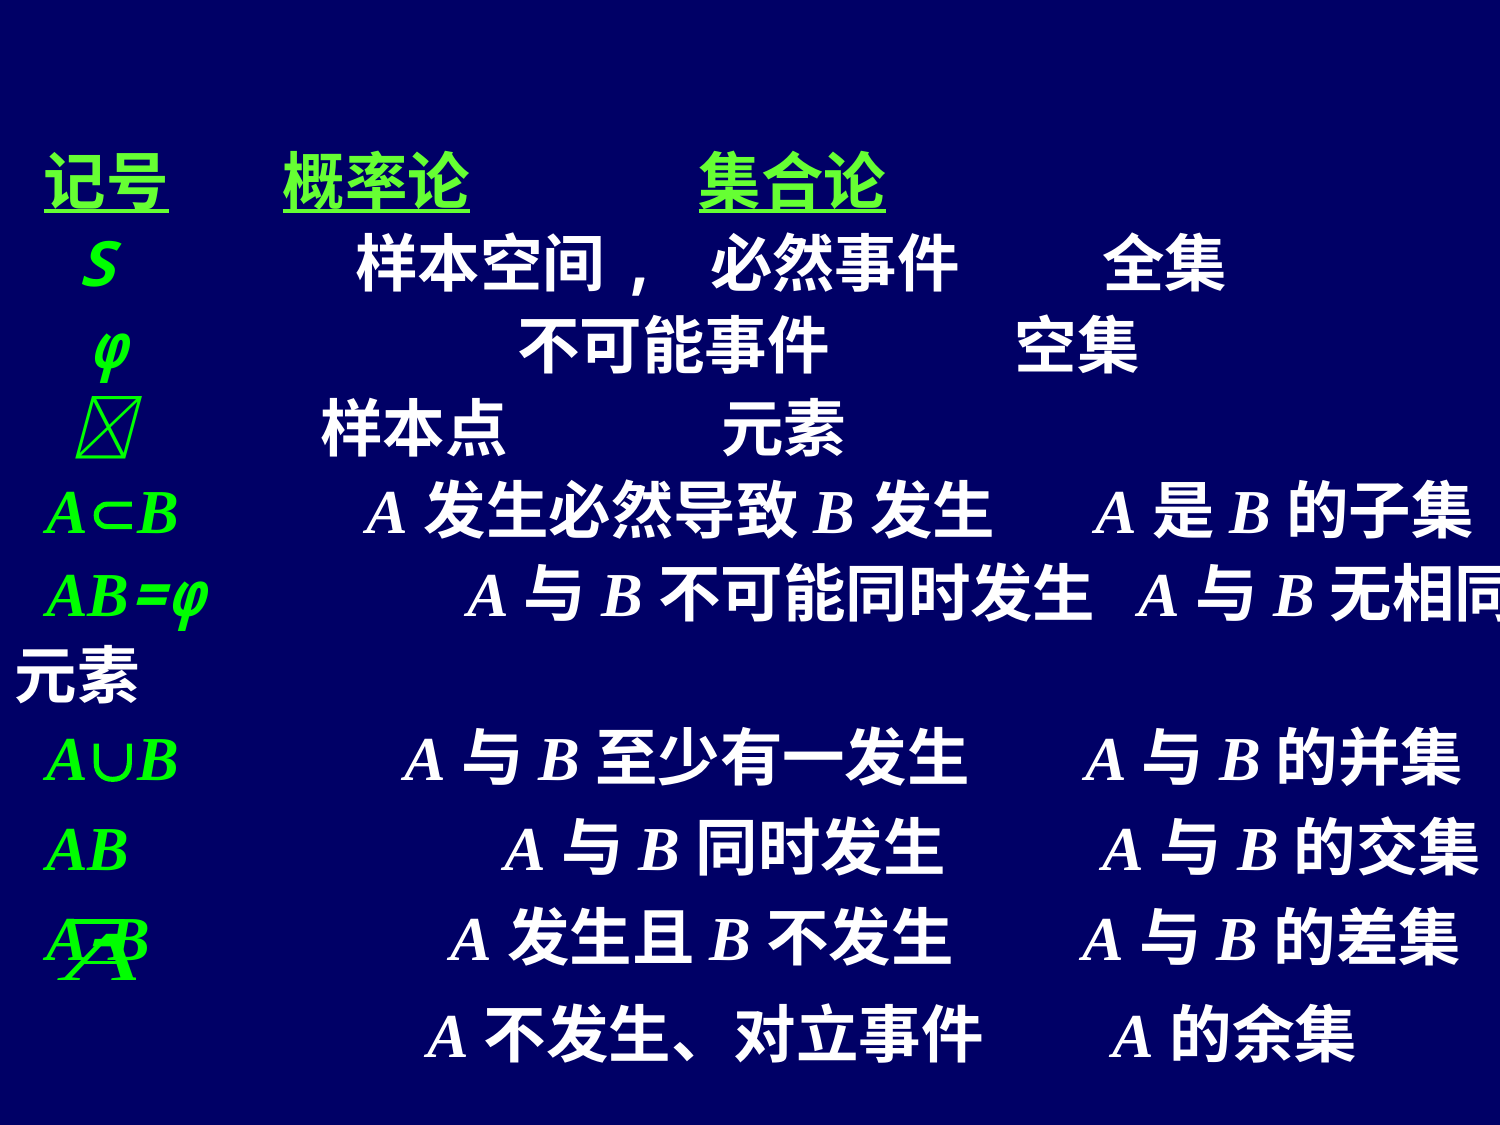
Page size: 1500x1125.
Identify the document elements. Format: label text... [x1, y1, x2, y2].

text_box 记号 概率论 集合论 S 样本空间, 必然事件 全集 φ 不可能事件 空集  样本点 元素 AB A发生必然导致B发生 A是B的子集 AB=φ A与B不可能同时发生 A与B无相同元素 AB A与B至少有一发生 A与B的并集 AB A与B同时发生 A与B的交集 AB A发生且B不发生 A与B的差集 A不发生、对立事件 A的余集 [0, 126, 1500, 1078]
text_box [41, 904, 136, 989]
